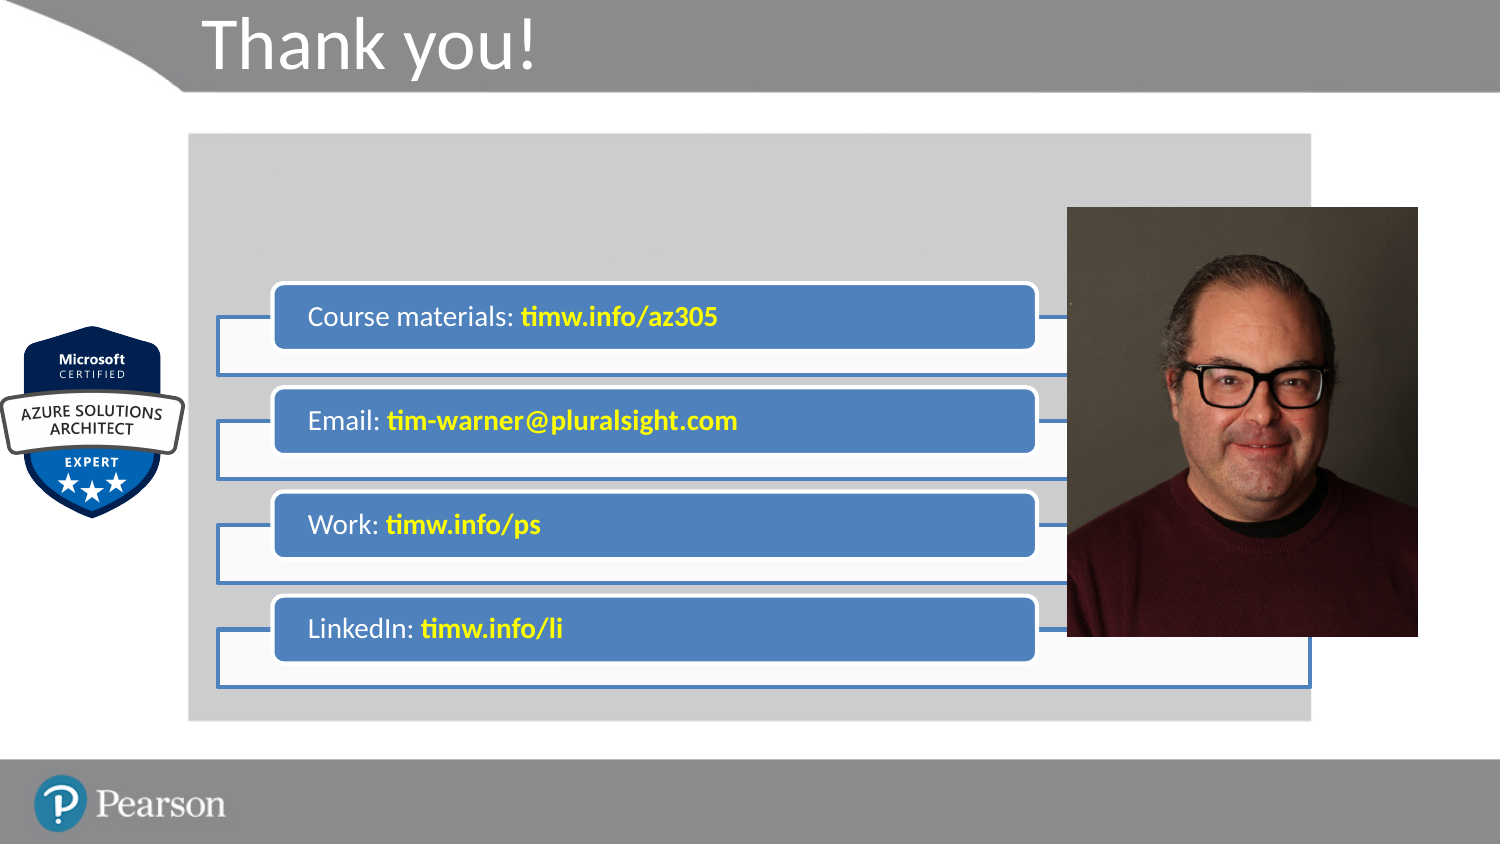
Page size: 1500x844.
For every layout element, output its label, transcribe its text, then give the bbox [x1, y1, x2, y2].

picture [0, 0, 1500, 844]
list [217, 273, 1311, 697]
title Thank you! [186, 0, 1425, 79]
